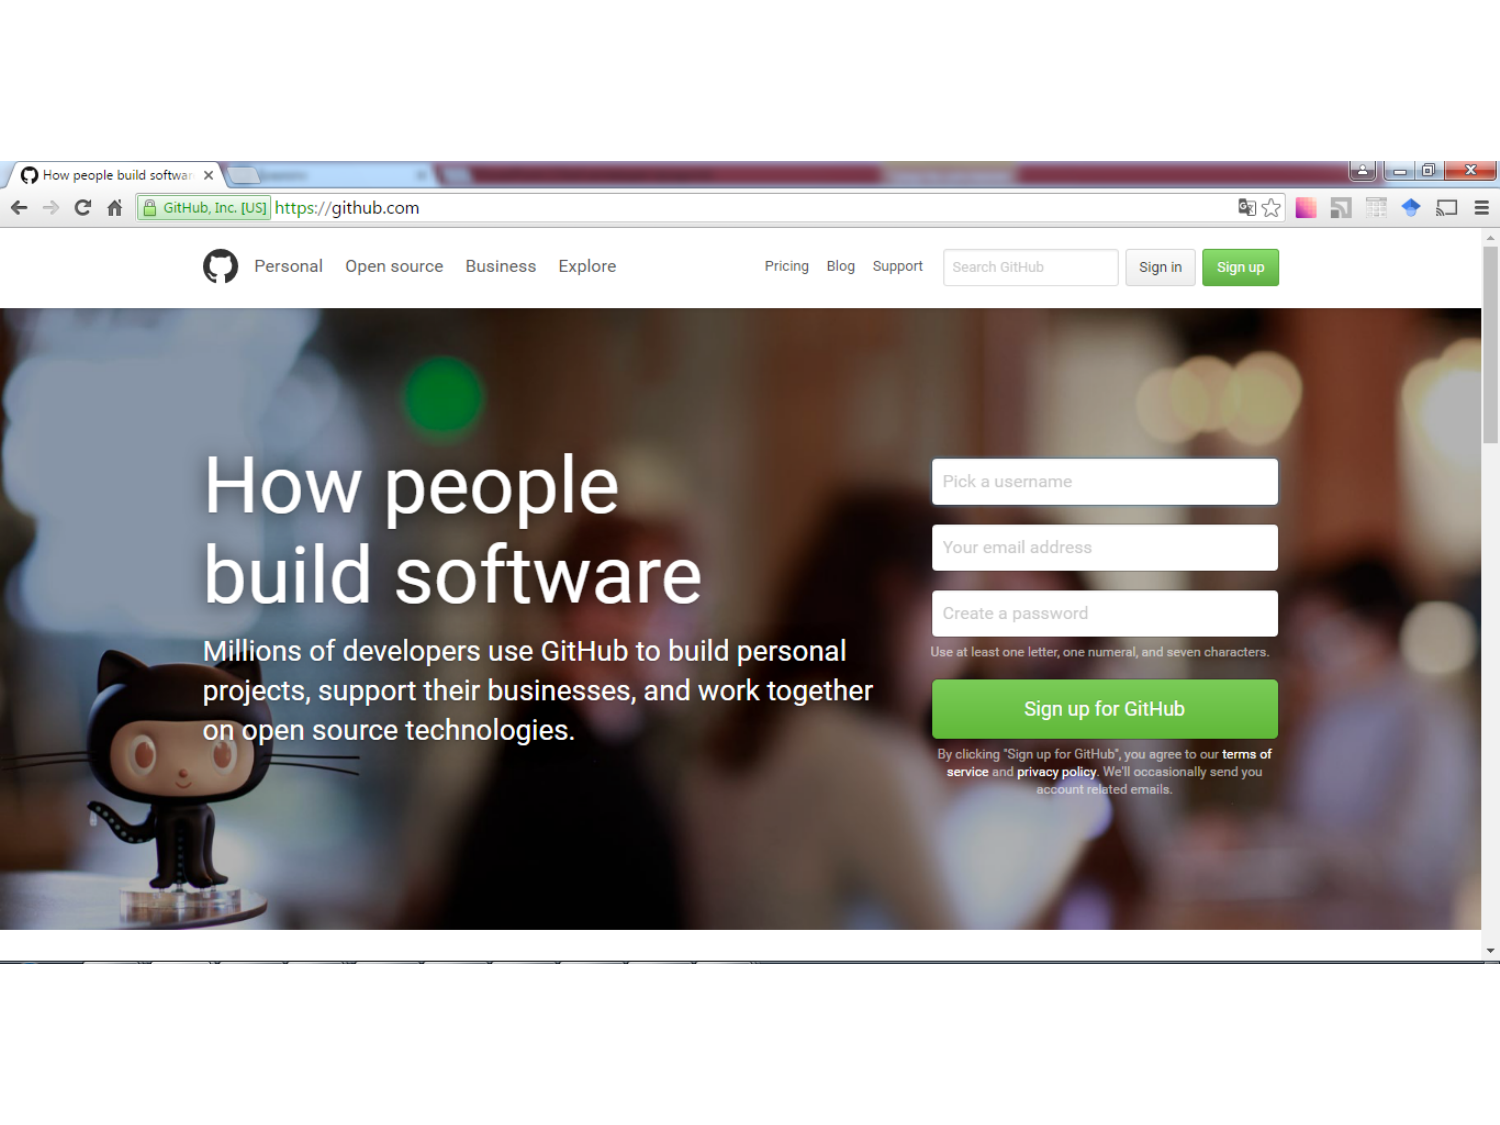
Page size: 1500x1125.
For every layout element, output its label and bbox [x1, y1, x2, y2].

picture [0, 160, 1500, 965]
